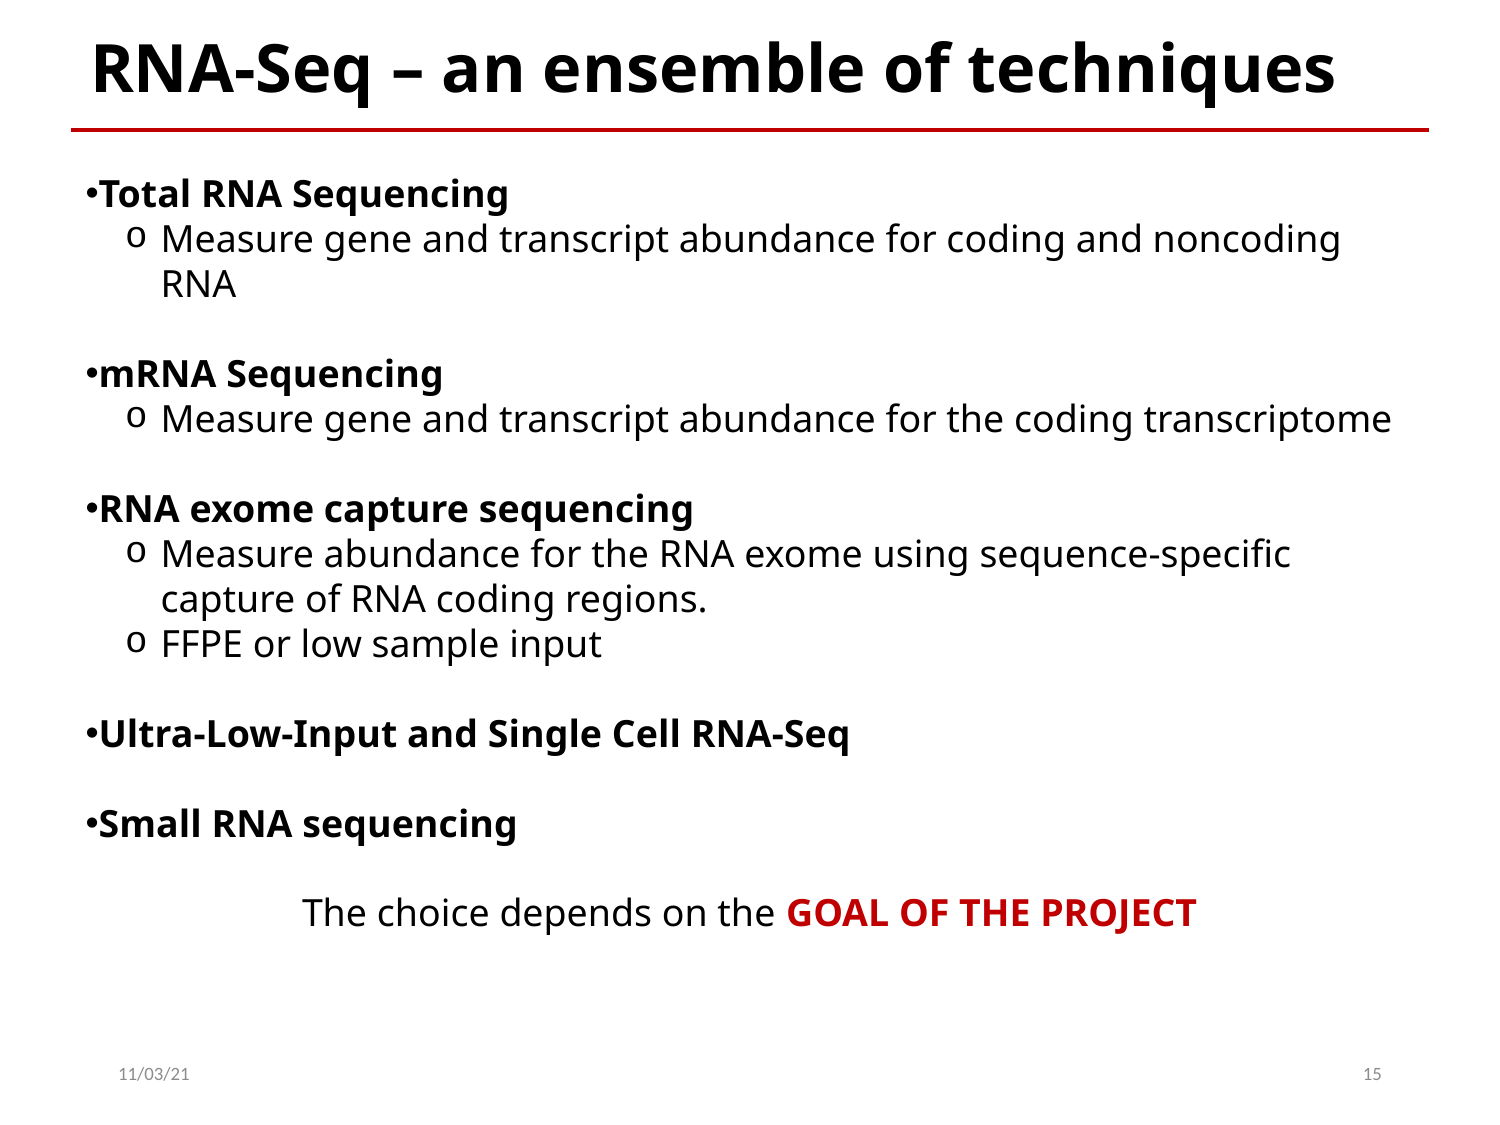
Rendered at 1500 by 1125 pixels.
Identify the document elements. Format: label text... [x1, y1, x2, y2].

text_box The choice depends on the GOAL OF THE PROJECT [263, 881, 1237, 941]
title RNA-Seq – an ensemble of techniques [75, 24, 1425, 118]
text_box Total RNA Sequencing Measure gene and transcript abundance for coding and noncoding RNA mRNA Sequencing Measure gene and transcript abundance for the coding transcriptome RNA exome capture sequencing Measure abundance for the RNA exome using sequence-specific capture of RNA coding regions. FFPE or low sample input Ultra-Low-Input and Single Cell RNA-Seq Small RNA sequencing [70, 162, 1430, 853]
slide_number 15 [1059, 1042, 1397, 1103]
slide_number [103, 1042, 441, 1103]
